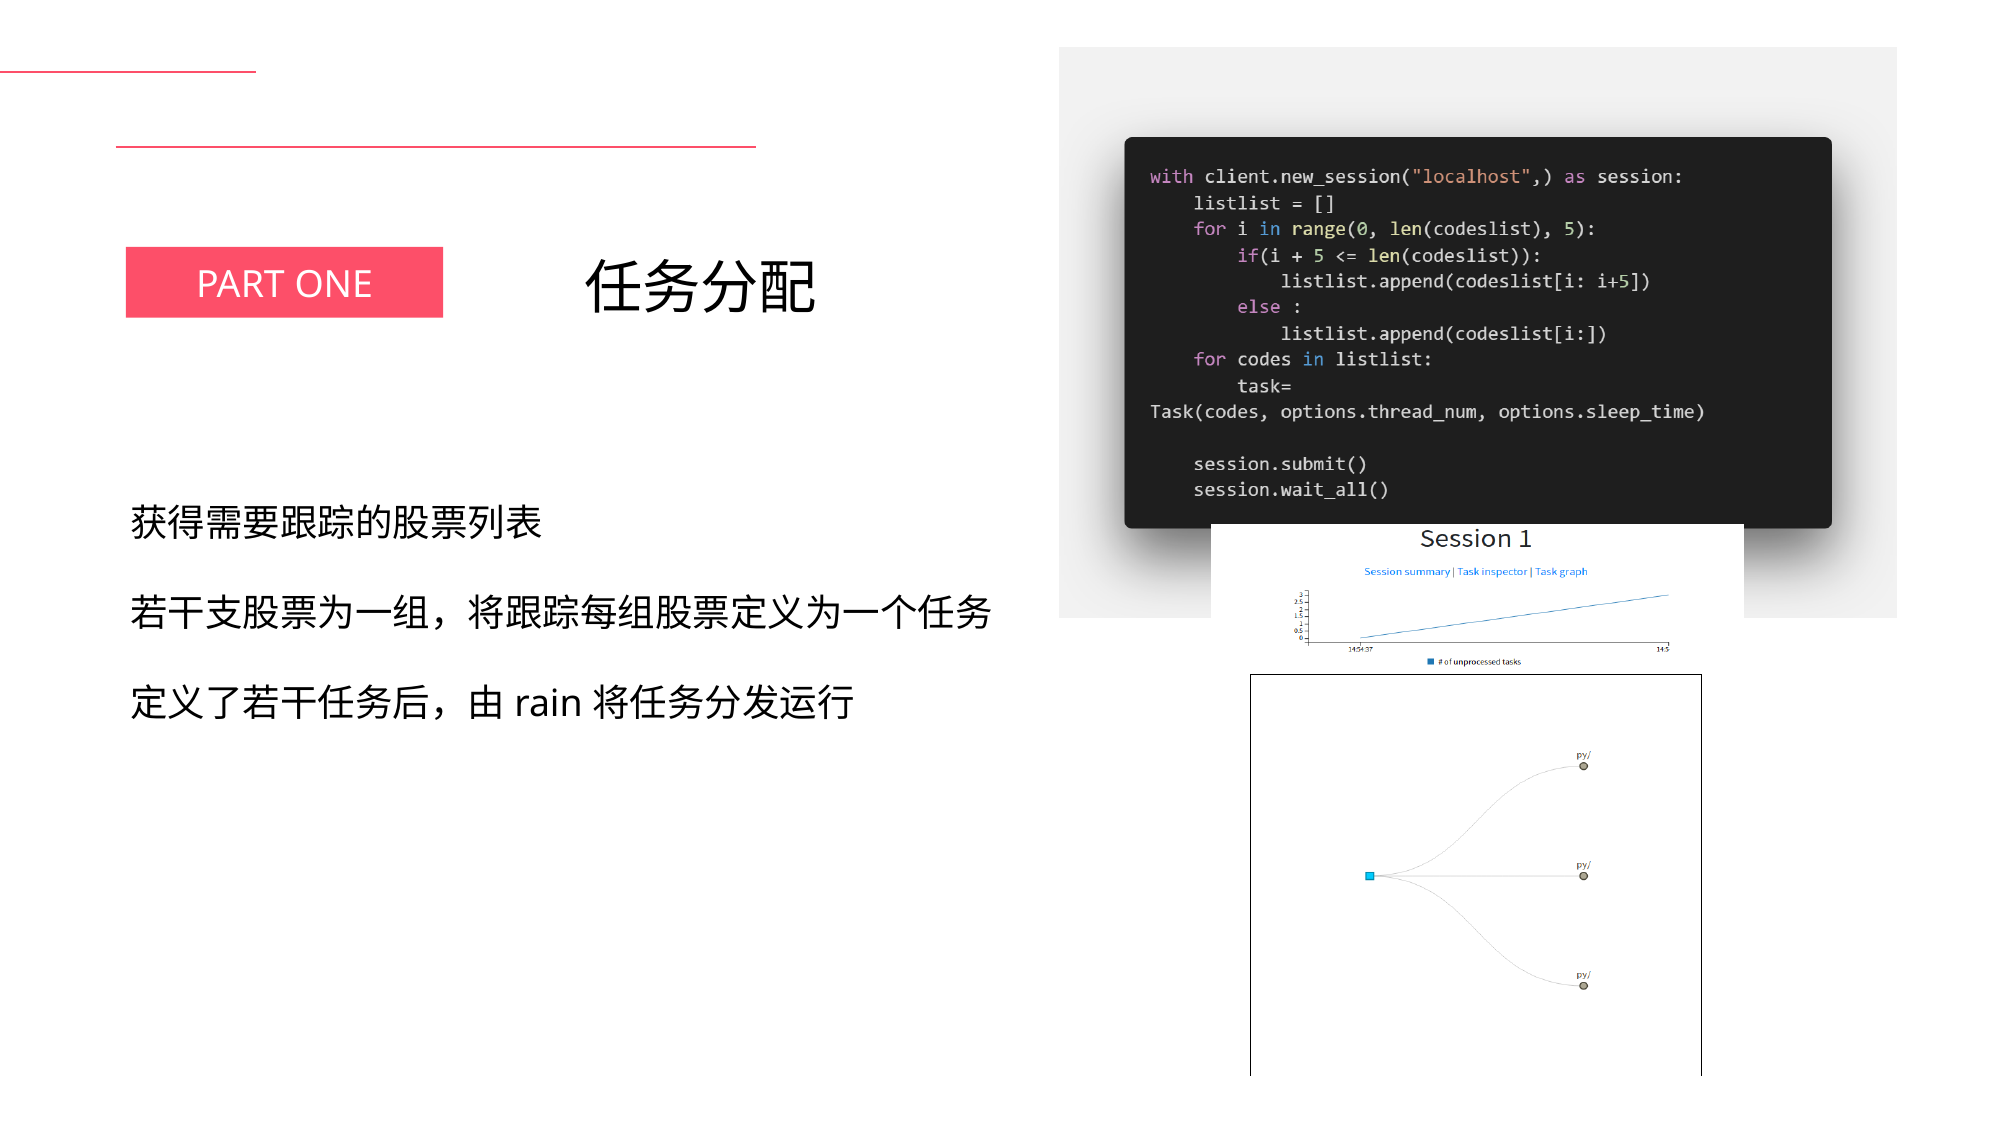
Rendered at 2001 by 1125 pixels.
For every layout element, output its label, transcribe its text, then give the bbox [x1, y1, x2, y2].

text_box 任务分配 [573, 223, 1058, 326]
text_box PART ONE [125, 246, 444, 319]
picture [1058, 47, 1897, 1077]
text_box 获得需要跟踪的股票列表 若干支股票为一组，将跟踪每组股票定义为一个任务 定义了若干任务后，由rain将任务分发运行 [115, 491, 1096, 732]
